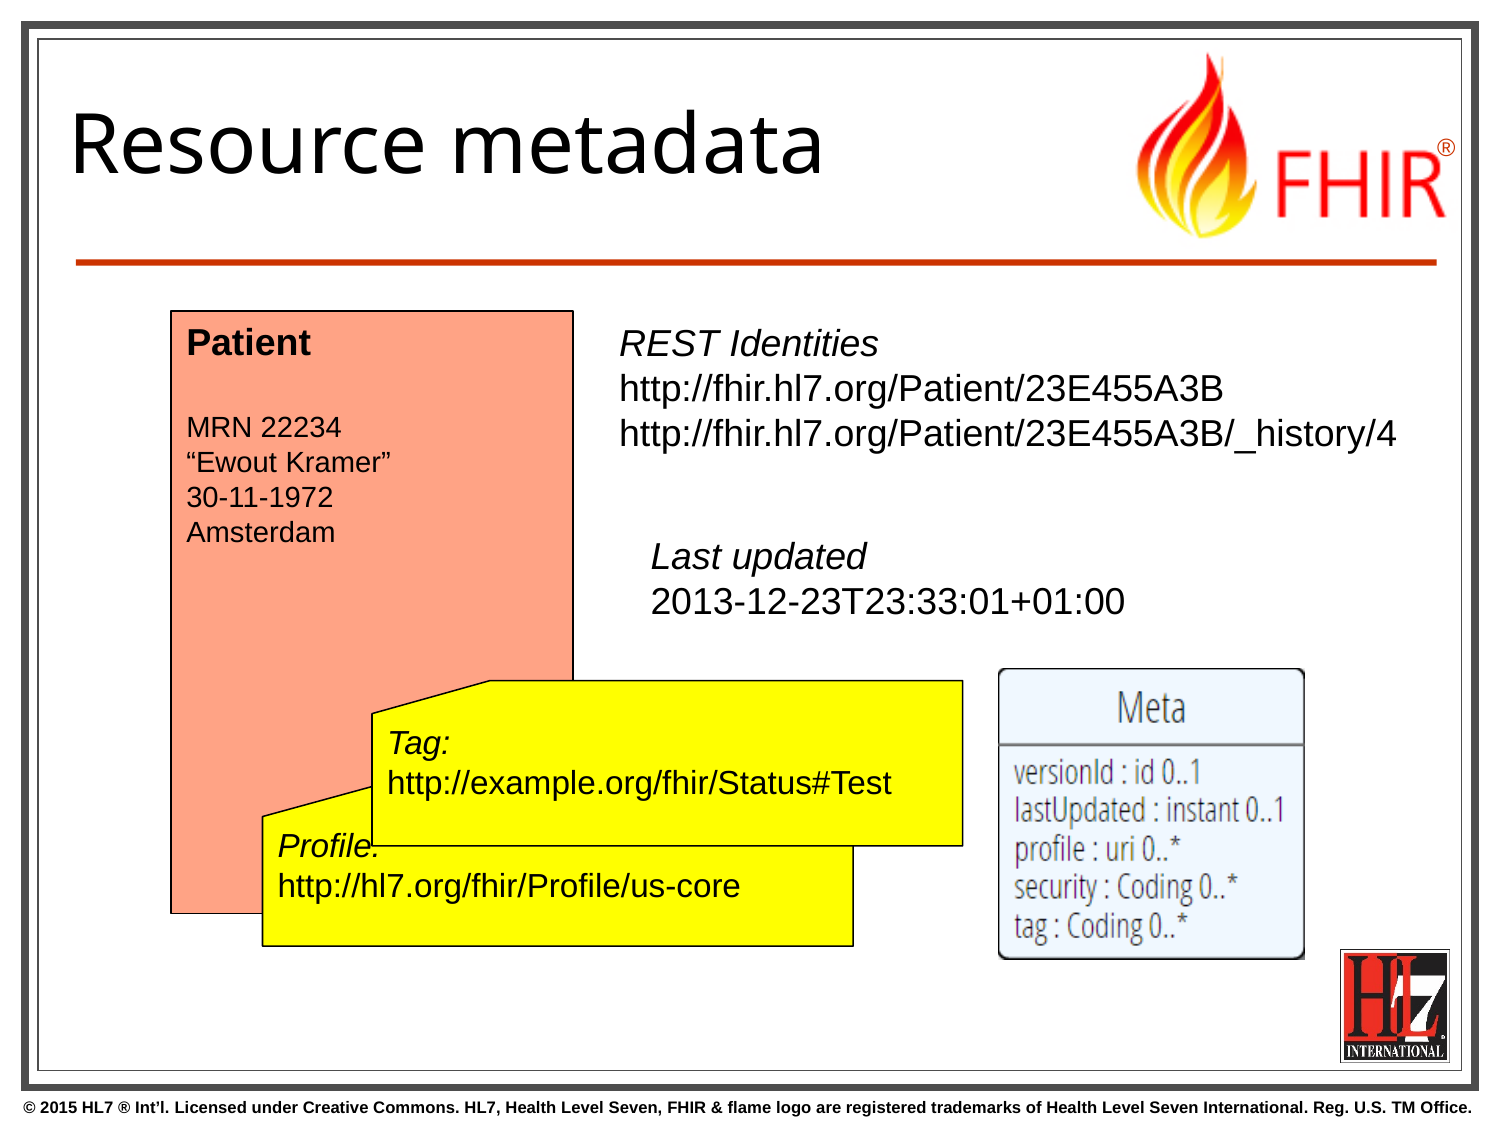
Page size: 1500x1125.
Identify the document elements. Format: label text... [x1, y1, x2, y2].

picture [1340, 949, 1450, 1063]
text_box Patient MRN 22234 “Ewout Kramer” 30-11-1972 Amsterdam [171, 310, 573, 914]
text_box Tag: http://example.org/fhir/Status#Test [371, 680, 963, 846]
text_box REST Identities http://fhir.hl7.org/Patient/23E455A3B http://fhir.hl7.org/Patient/23E455A3B/_history/4 [604, 311, 1413, 507]
title Resource metadata [53, 54, 1128, 244]
picture [1124, 42, 1458, 249]
text_box Last updated 2013-12-23T23:33:01+01:00 [635, 524, 1141, 630]
text_box Profile: http://hl7.org/fhir/Profile/us-core [262, 786, 854, 947]
picture [997, 668, 1305, 960]
